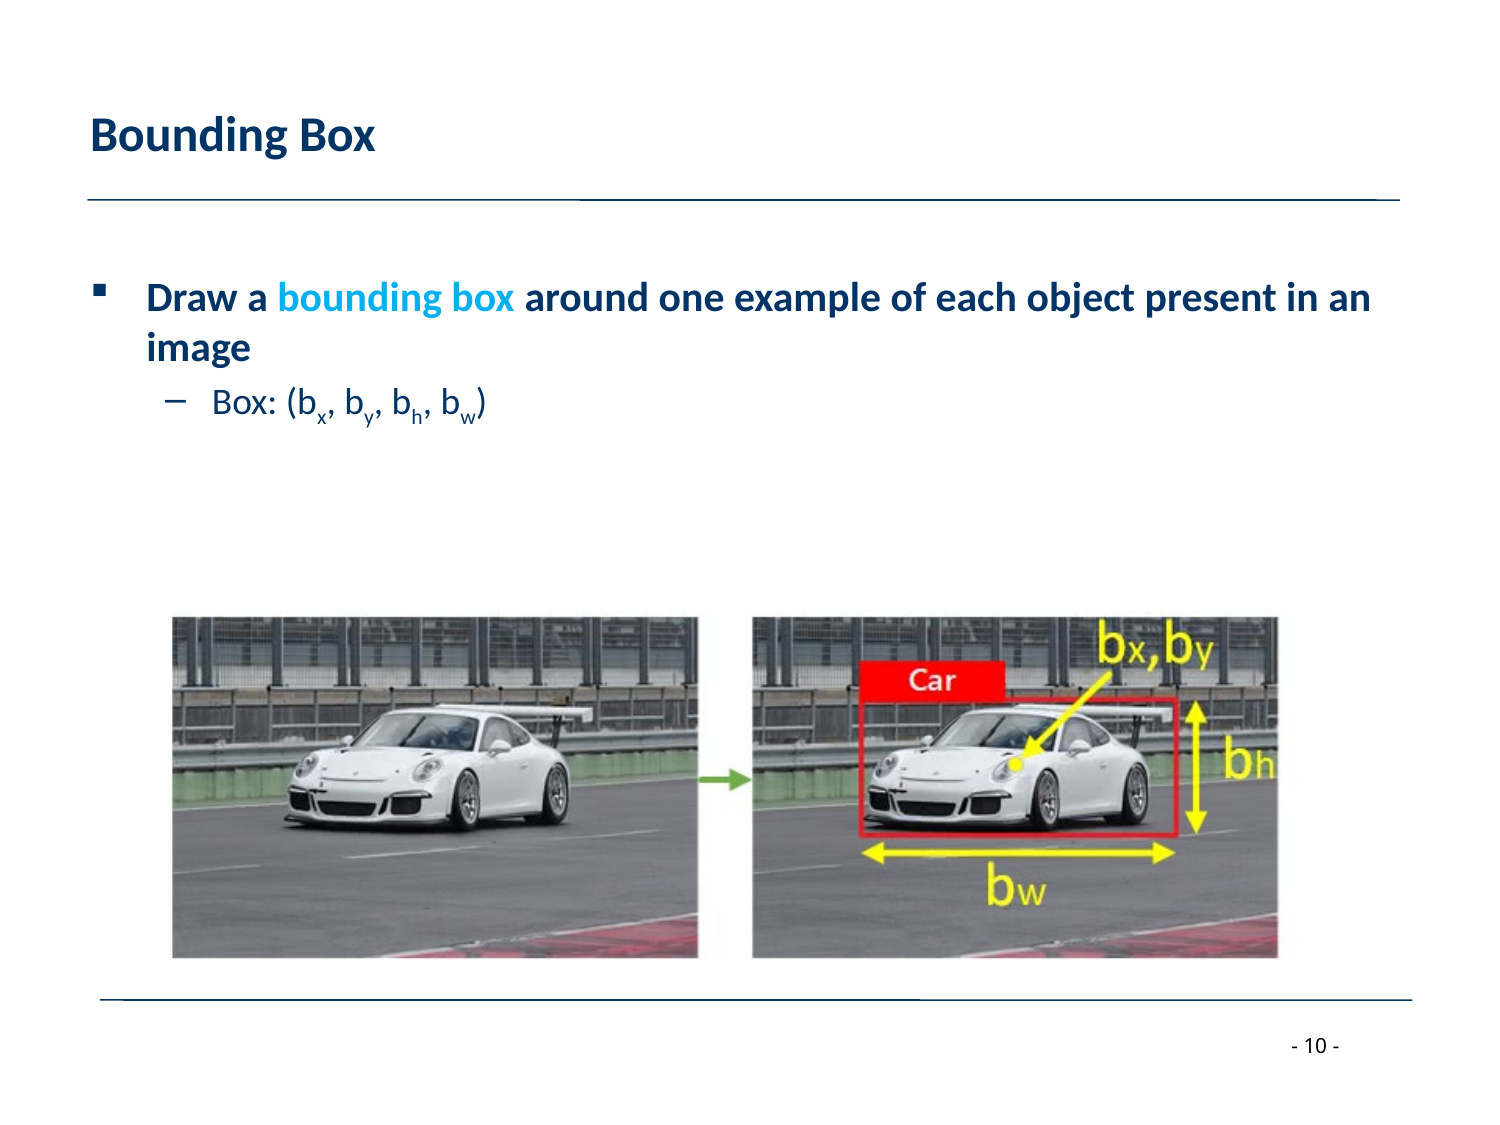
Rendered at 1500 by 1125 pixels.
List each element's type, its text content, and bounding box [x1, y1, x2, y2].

list Draw a bounding box around one example of each object present in an image Box: (bx, by, bh, bw) [75, 262, 1425, 1005]
picture [170, 585, 1298, 960]
title Bounding Box [75, 37, 1425, 225]
